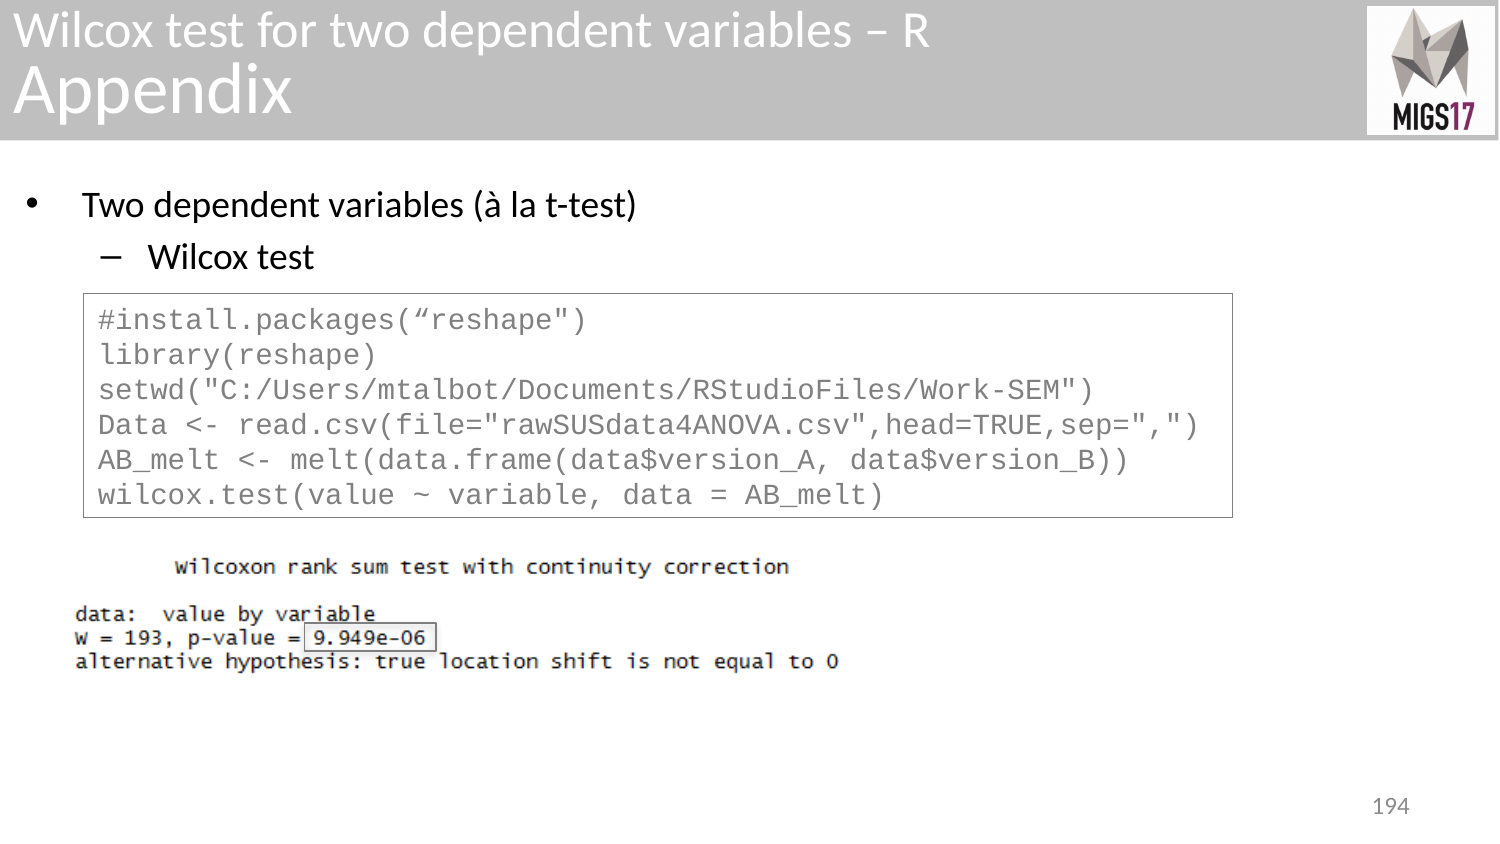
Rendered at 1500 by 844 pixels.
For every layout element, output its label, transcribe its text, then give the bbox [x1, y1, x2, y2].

list Two dependent variables (à la t-test) Wilcox test [10, 172, 1361, 730]
picture [69, 552, 850, 678]
text_box Wilcox test for two dependent variables – R Appendix [0, 0, 1499, 141]
text_box #install.packages(“reshape") library(reshape) setwd("C:/Users/mtalbot/Documents/RStudioFiles/Work-SEM") Data <- read.csv(file="rawSUSdata4ANOVA.csv",head=TRUE,sep=",") AB_melt <- melt(data.frame(data$version_A, data$version_B)) wilcox.test(value ~ variable, data = AB_melt) [83, 293, 1233, 518]
picture [1367, 6, 1496, 135]
slide_number 194 [1074, 782, 1425, 827]
